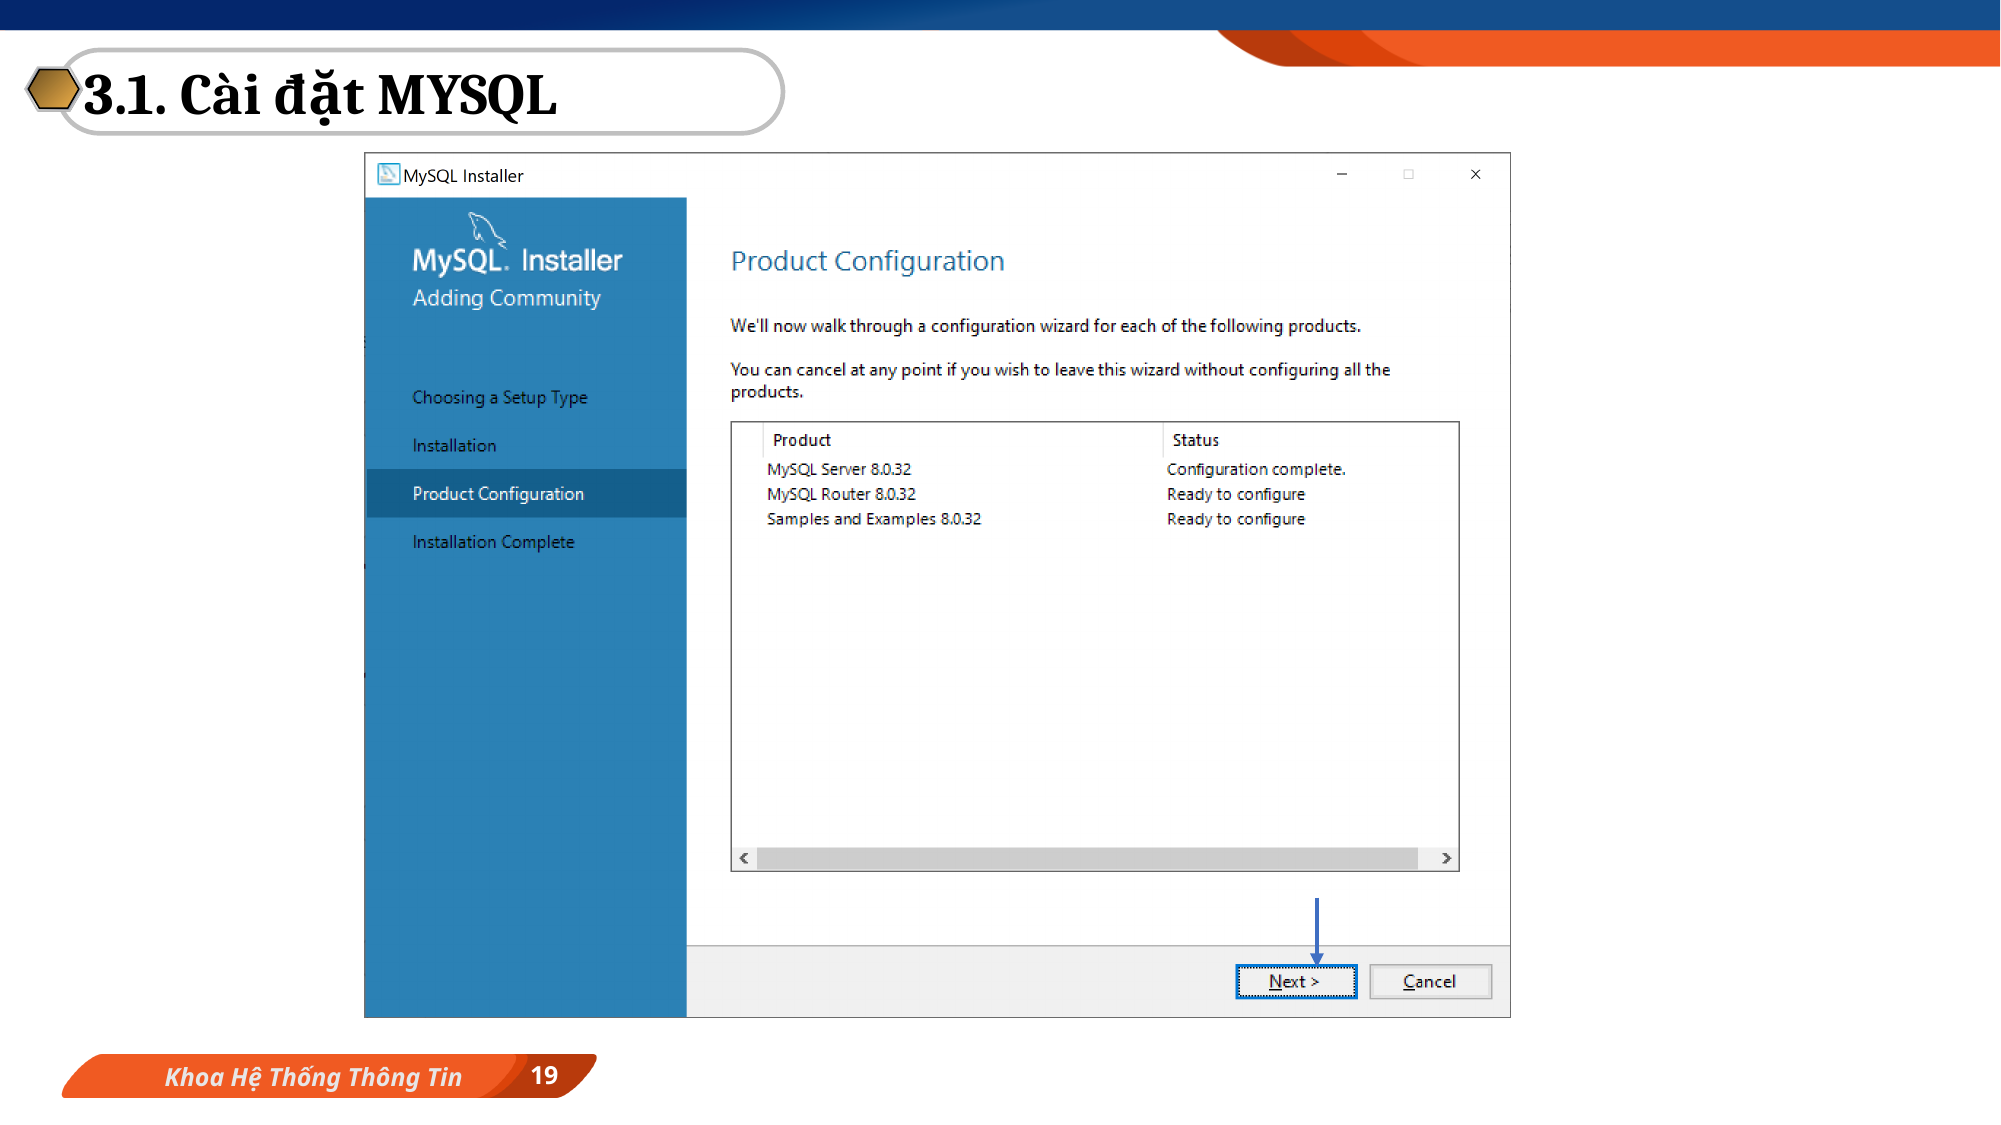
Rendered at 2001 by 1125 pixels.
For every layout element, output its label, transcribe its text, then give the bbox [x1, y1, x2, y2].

picture [0, 0, 2001, 71]
picture [34, 152, 1512, 1125]
slide_number 19 [508, 1046, 574, 1106]
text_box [24, 49, 784, 134]
footer Khoa Hệ Thống Thông Tin [119, 1054, 508, 1098]
